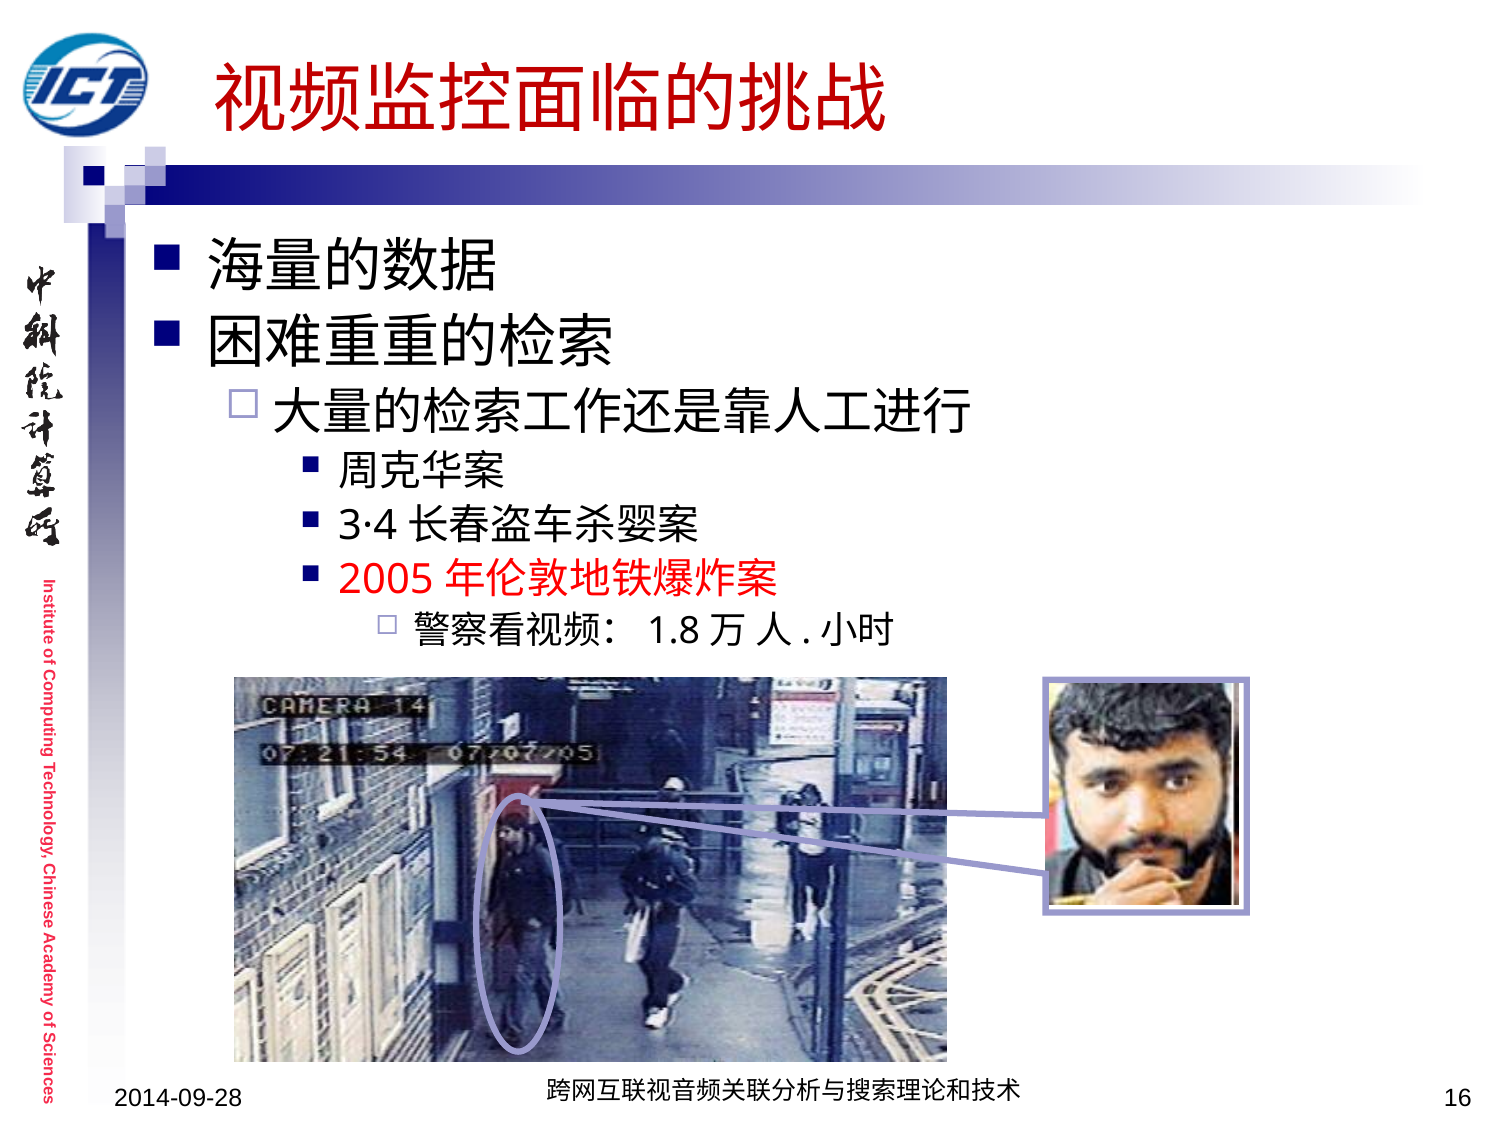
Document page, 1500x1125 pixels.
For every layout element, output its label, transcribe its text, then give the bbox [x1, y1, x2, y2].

list 海量的数据 困难重重的检索 大量的检索工作还是靠人工进行 周克华案 3·4长春盗车杀婴案 2005年伦敦地铁爆炸案 警察看视频：1.8万 人.小时 [135, 221, 1425, 1057]
picture [13, 31, 158, 147]
title 视频监控面临的挑战 [197, 40, 1488, 150]
picture [87, 221, 126, 1120]
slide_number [98, 1082, 450, 1119]
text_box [233, 677, 1247, 1063]
footer 跨网互联视音频关联分析与搜索理论和技术 [508, 1082, 1060, 1119]
picture [21, 265, 63, 546]
slide_number 16 [1136, 1082, 1488, 1119]
